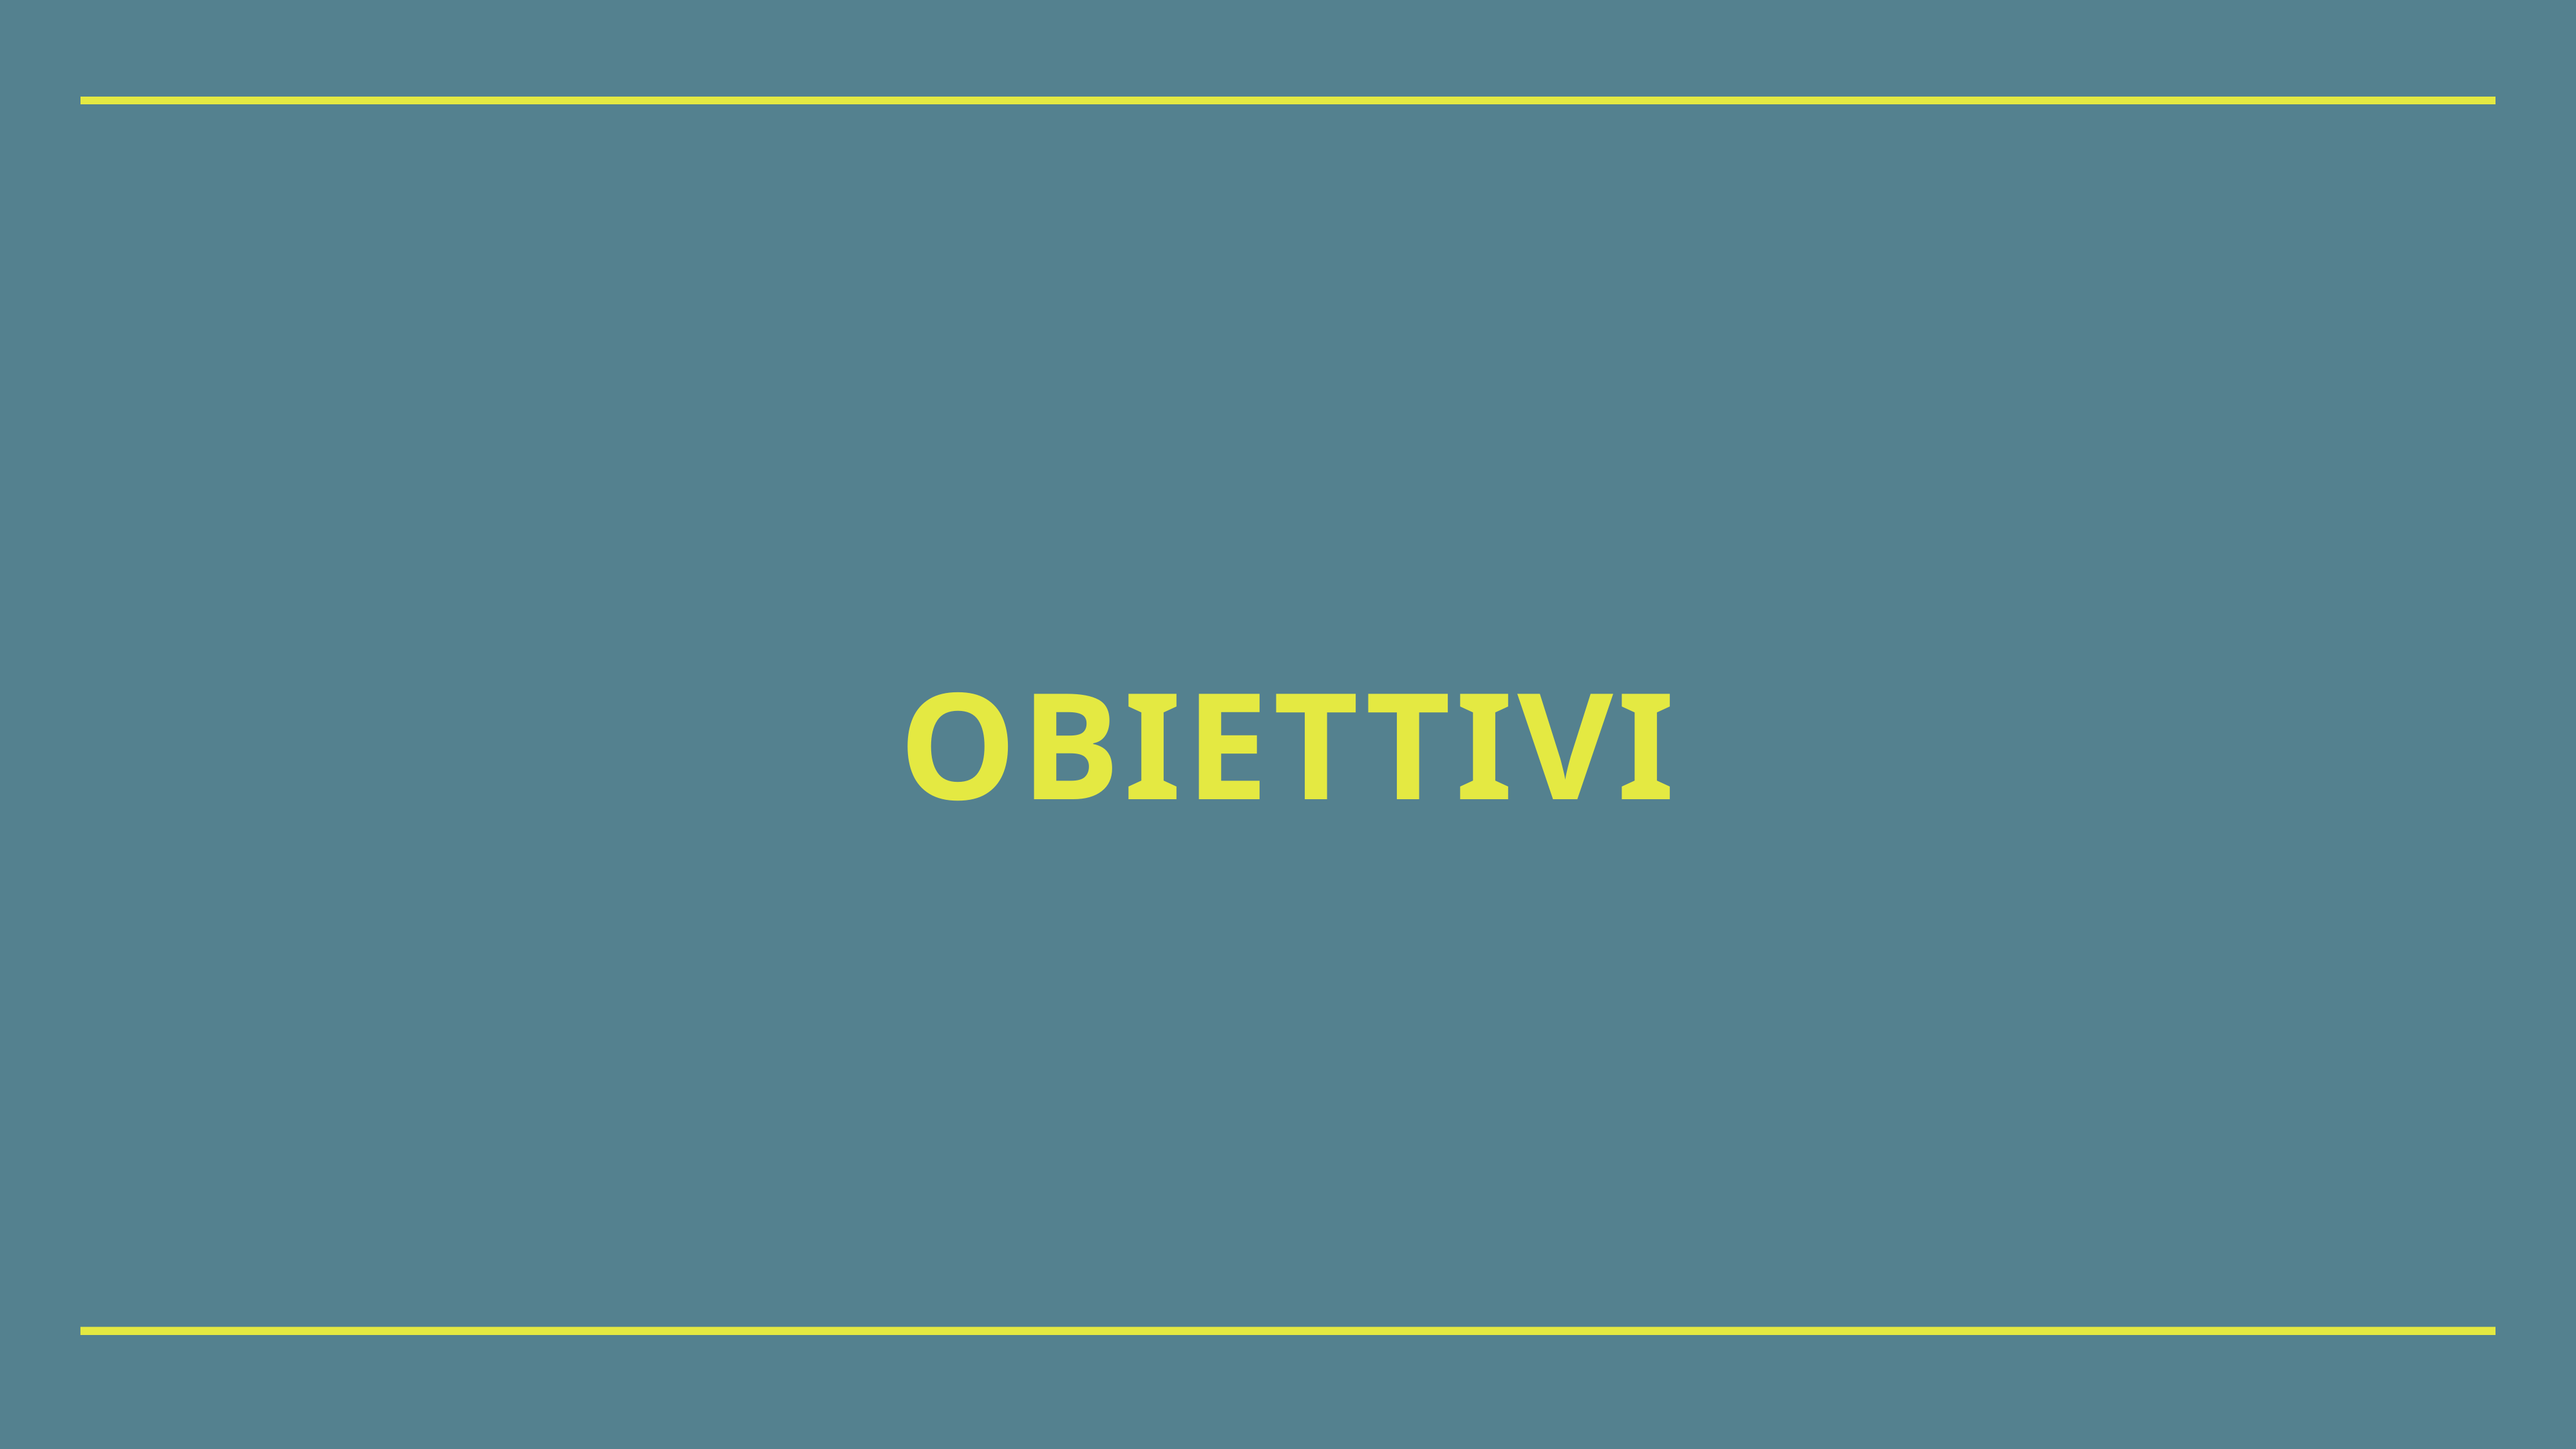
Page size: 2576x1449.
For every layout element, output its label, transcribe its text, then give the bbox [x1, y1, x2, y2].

title Obiettivi [220, 453, 2356, 1051]
